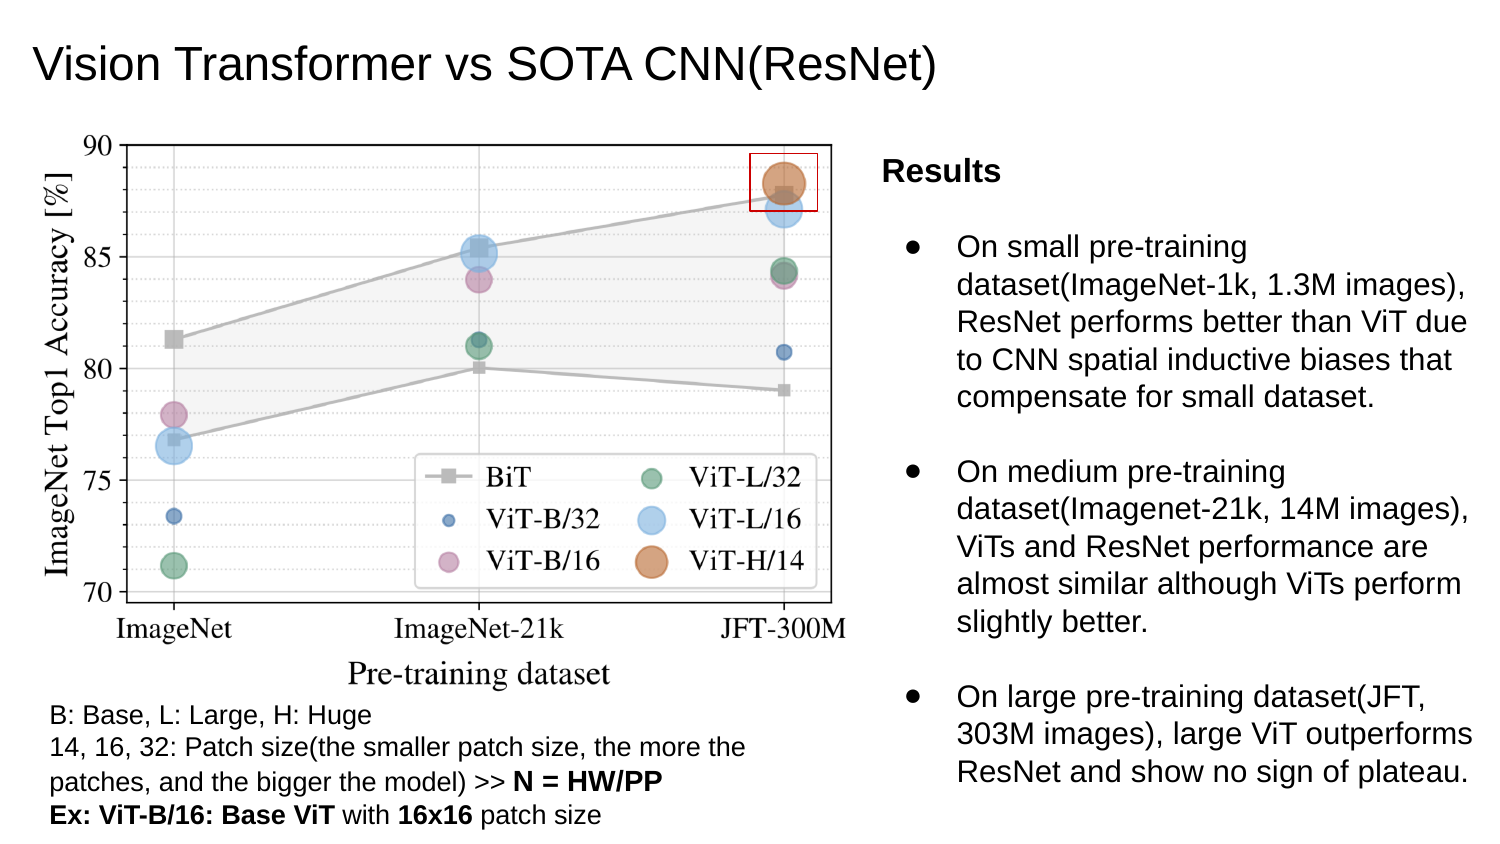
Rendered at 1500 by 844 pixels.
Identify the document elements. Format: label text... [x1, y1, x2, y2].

title Vision Transformer vs SOTA CNN(ResNet) [17, 0, 963, 105]
picture [34, 124, 846, 696]
text_box B: Base, L: Large, H: Huge 14, 16, 32: Patch size(the smaller patch size, the more the patches, and the bigger the model) >> N = HW/PP Ex: ViT-B/16: Base ViT with 16x16 patch size [34, 682, 869, 844]
text_box Results On small pre-training dataset(ImageNet-1k, 1.3M images), ResNet performs better than ViT due to CNN spatial inductive biases that compensate for small dataset. On medium pre-training dataset(Imagenet-21k, 14M images), ViTs and ResNet performance are almost similar although ViTs perform slightly better. On large pre-training dataset(JFT, 303M images), large ViT outperforms ResNet and show no sign of plateau. [866, 134, 1500, 804]
